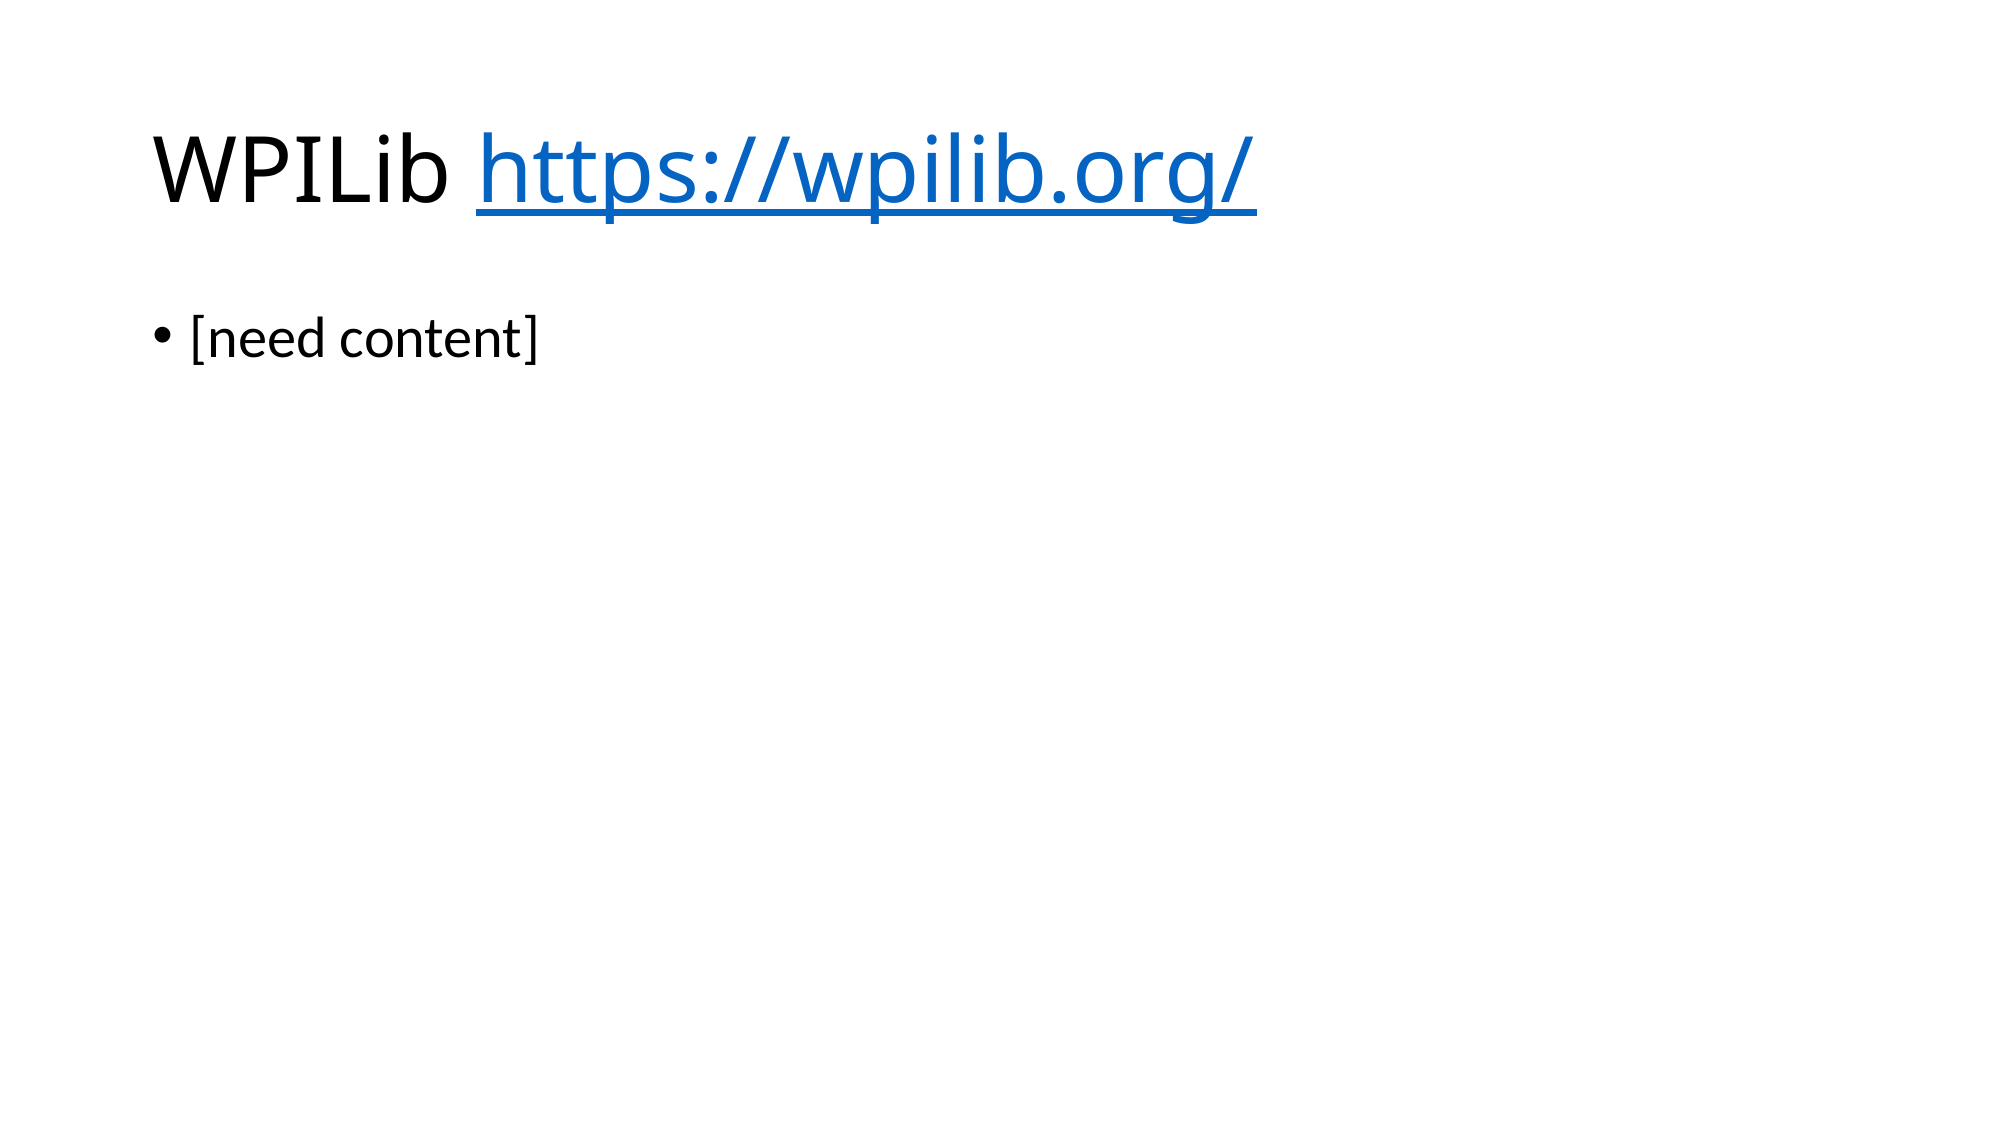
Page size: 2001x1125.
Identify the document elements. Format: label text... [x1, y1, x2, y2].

title WPILib https://wpilib.org/ [137, 59, 1863, 278]
list [need content] [137, 299, 1863, 1014]
